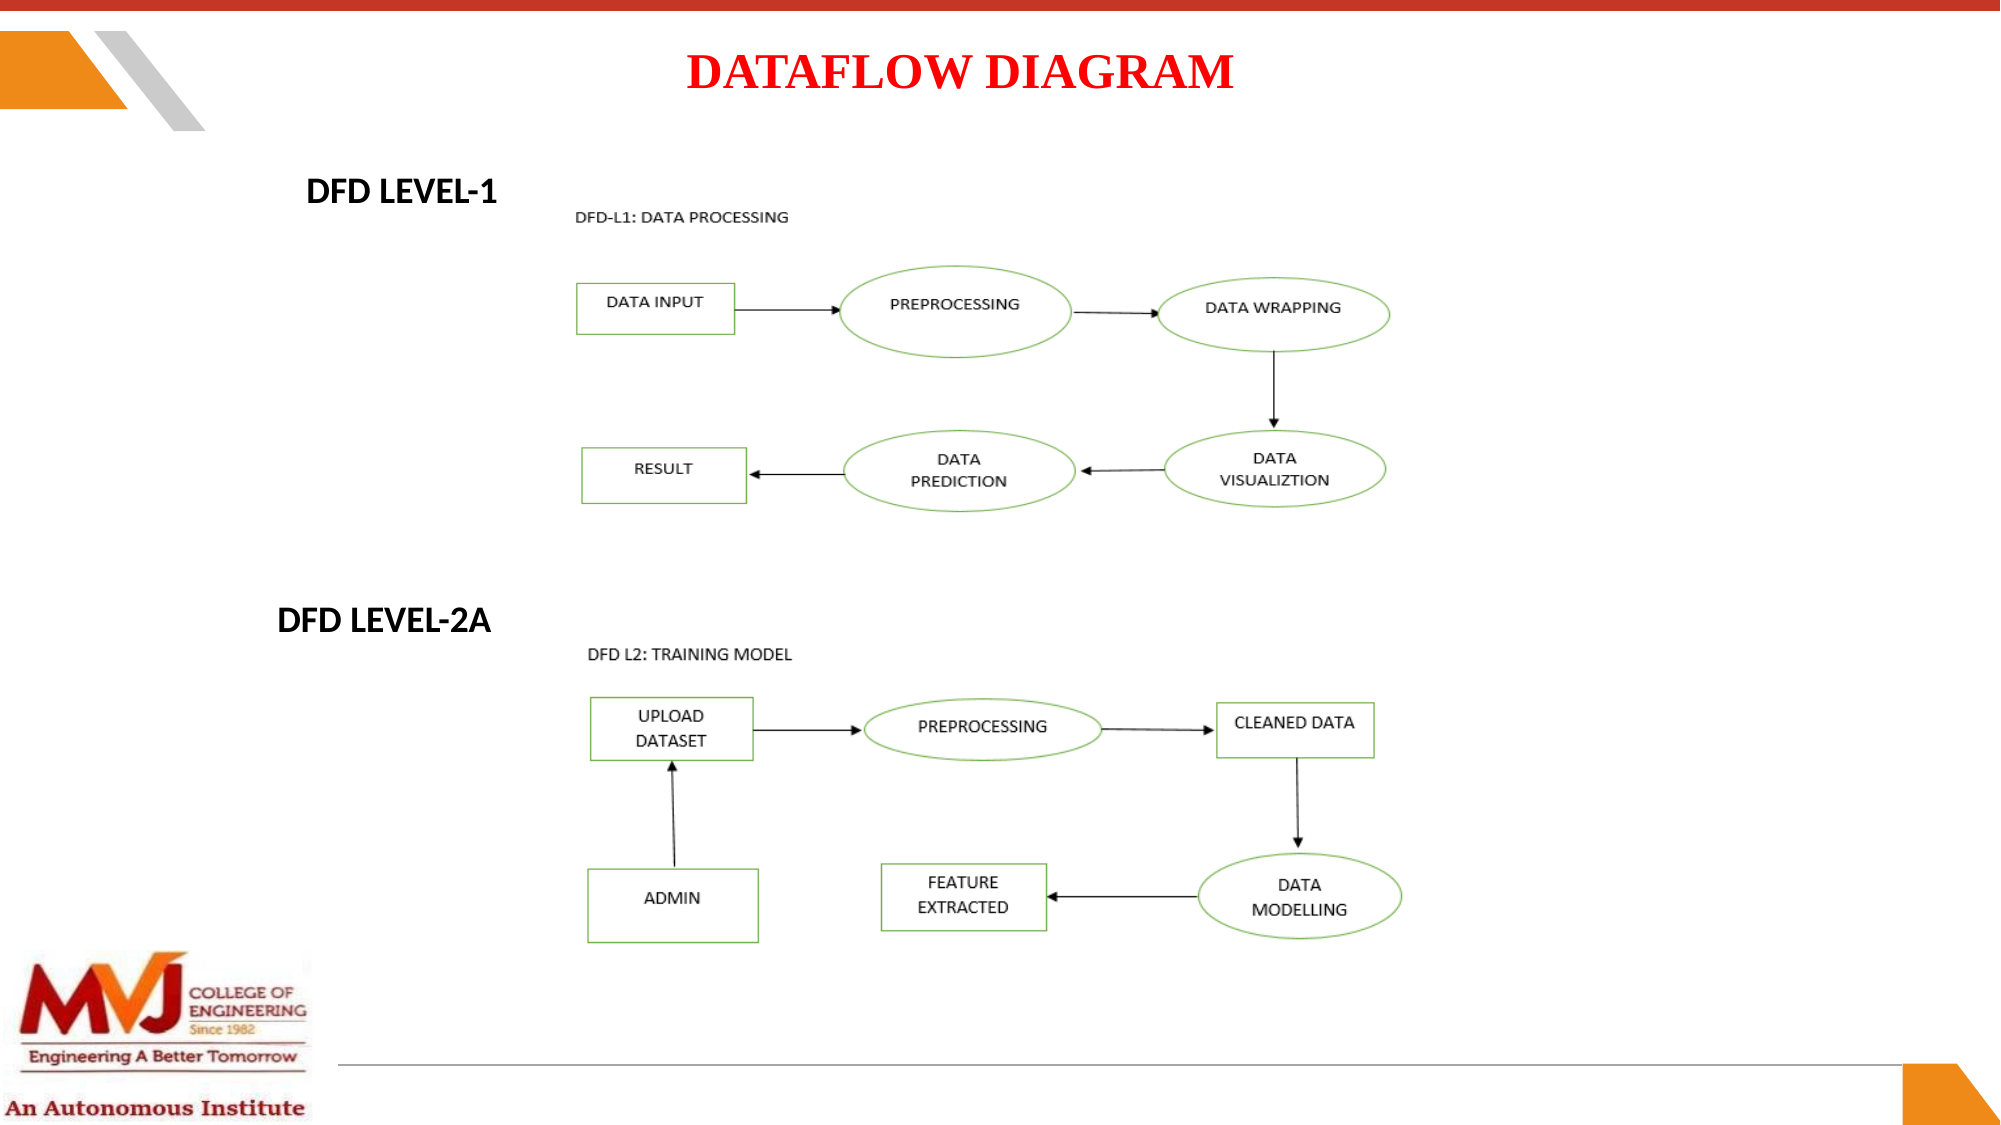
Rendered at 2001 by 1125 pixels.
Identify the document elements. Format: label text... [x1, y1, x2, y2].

title DATAFLOW DIAGRAM [686, 38, 1314, 100]
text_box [2, 949, 313, 1125]
text_box DFD LEVEL-2A [262, 587, 502, 648]
picture [499, 137, 1443, 562]
picture [504, 587, 1481, 1002]
text_box DFD LEVEL-1 [291, 158, 494, 218]
